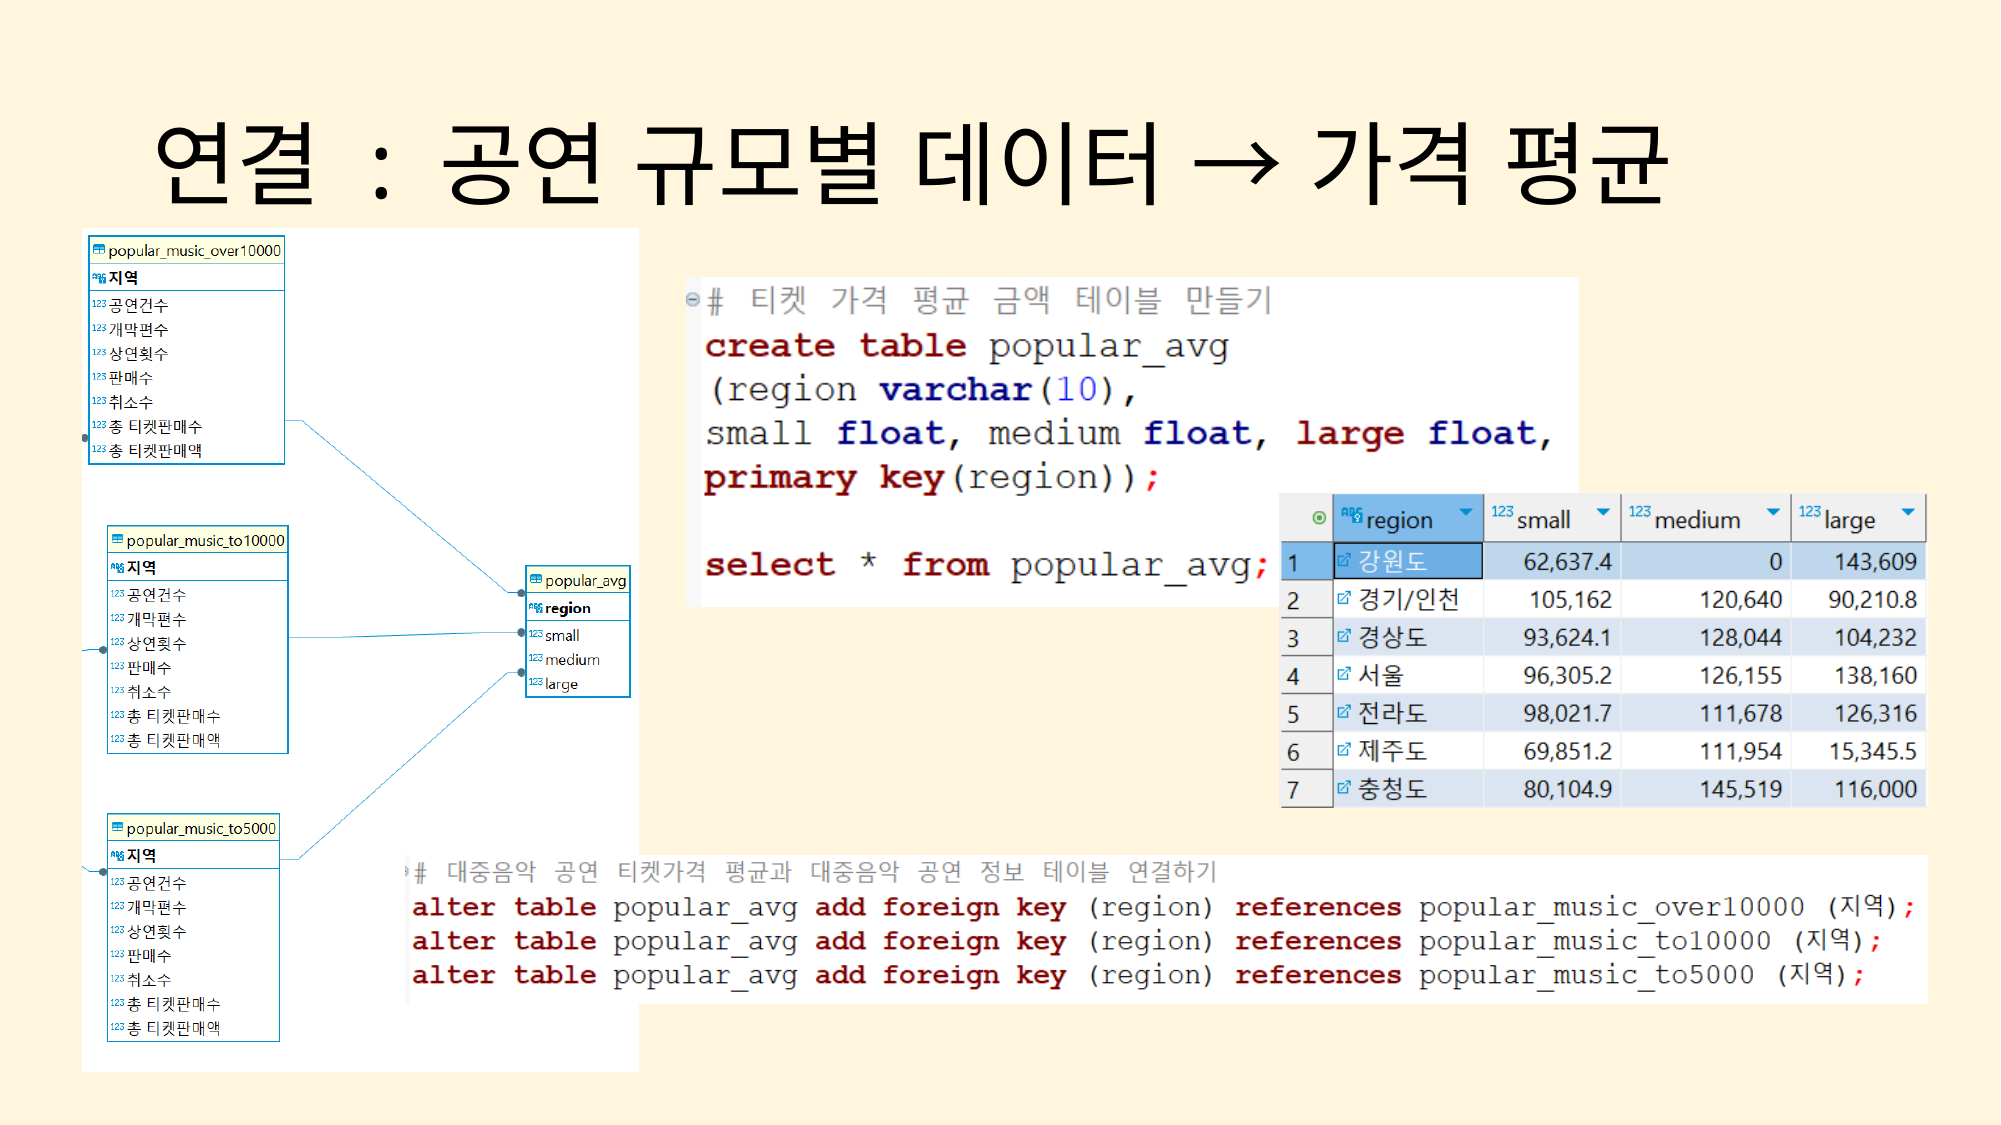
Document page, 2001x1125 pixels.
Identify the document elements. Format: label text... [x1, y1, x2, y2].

picture [81, 228, 1928, 1073]
title 연결 : 공연 규모별 데이터 → 가격 평균 [137, 59, 1863, 278]
picture [686, 277, 1928, 809]
